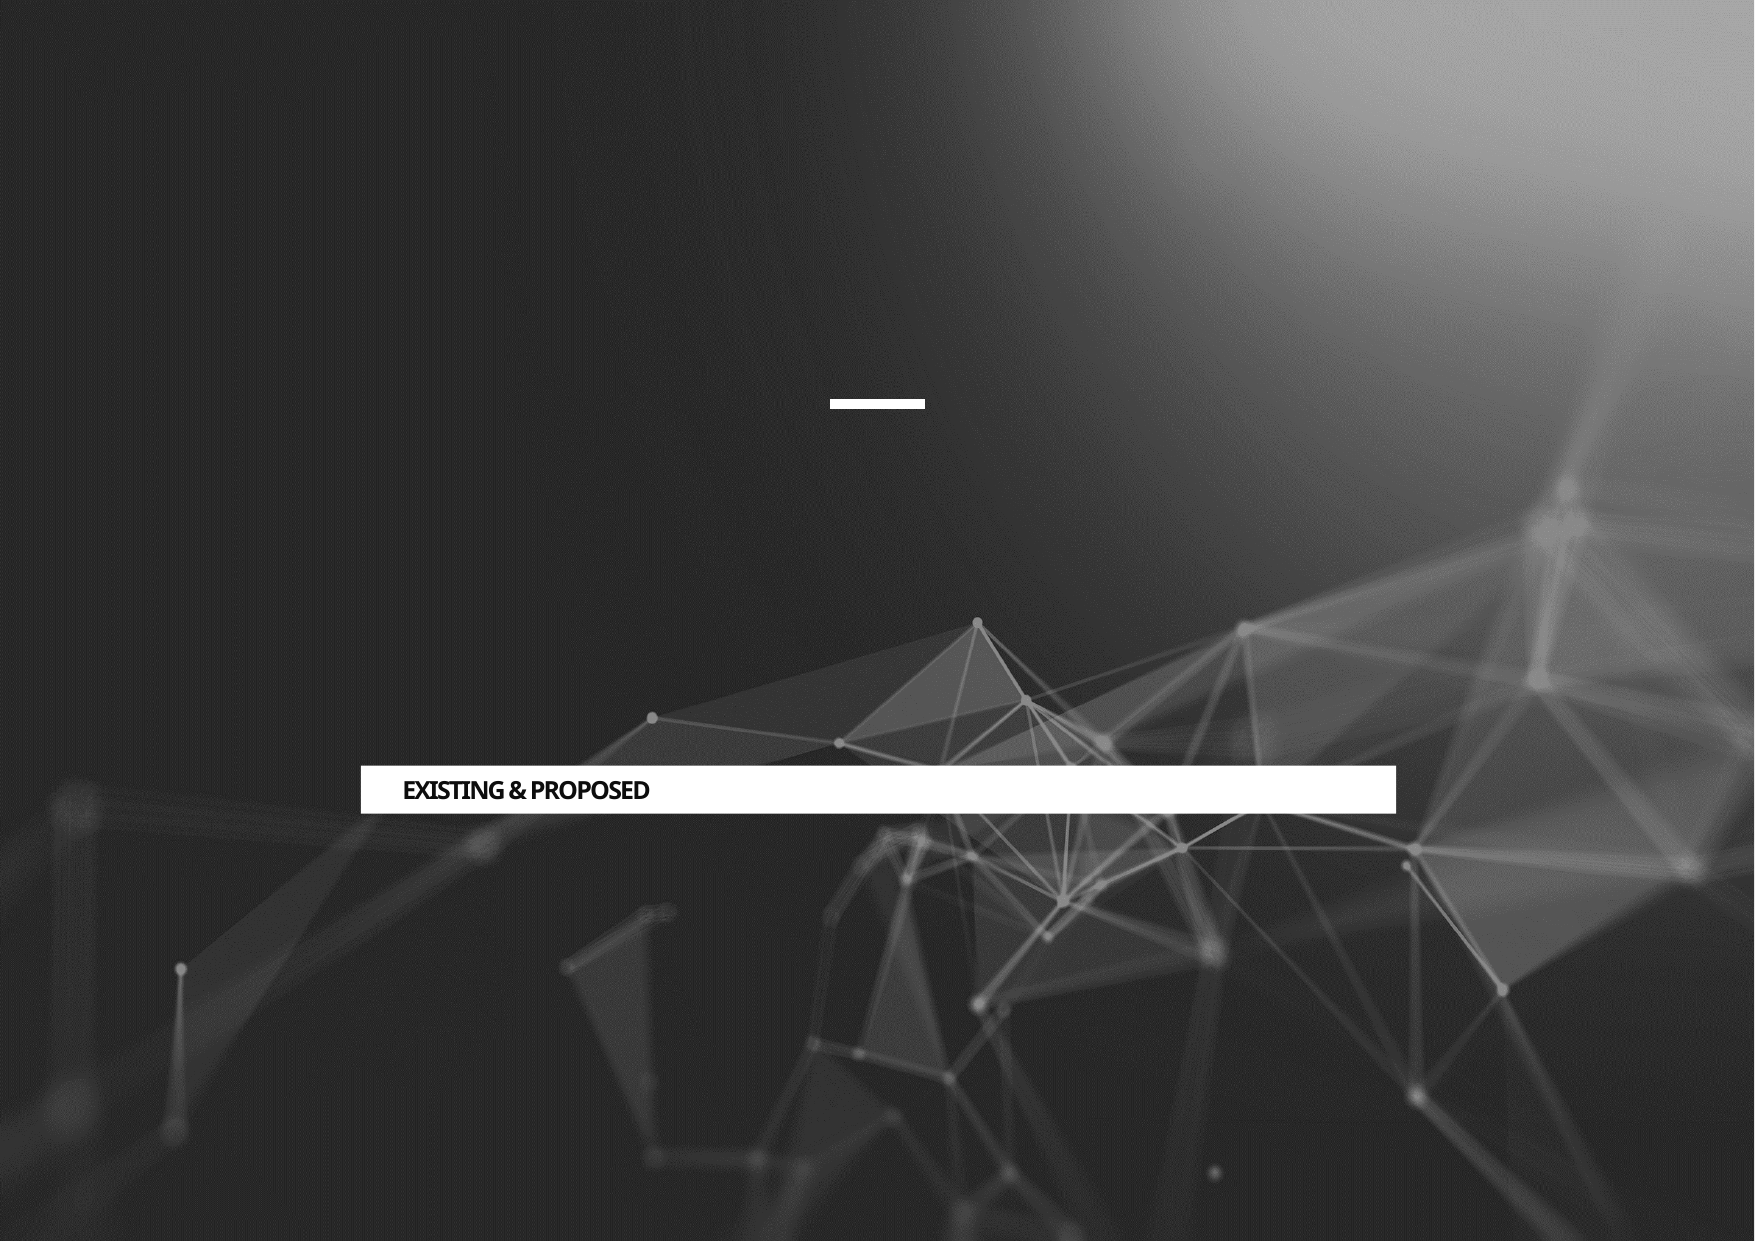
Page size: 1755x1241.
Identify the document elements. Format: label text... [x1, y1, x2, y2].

list RESULT. [168, 457, 1586, 742]
list 04 [405, 277, 1349, 402]
list EXISTING & PROPOSED [360, 765, 1397, 814]
picture [0, 0, 1755, 1241]
